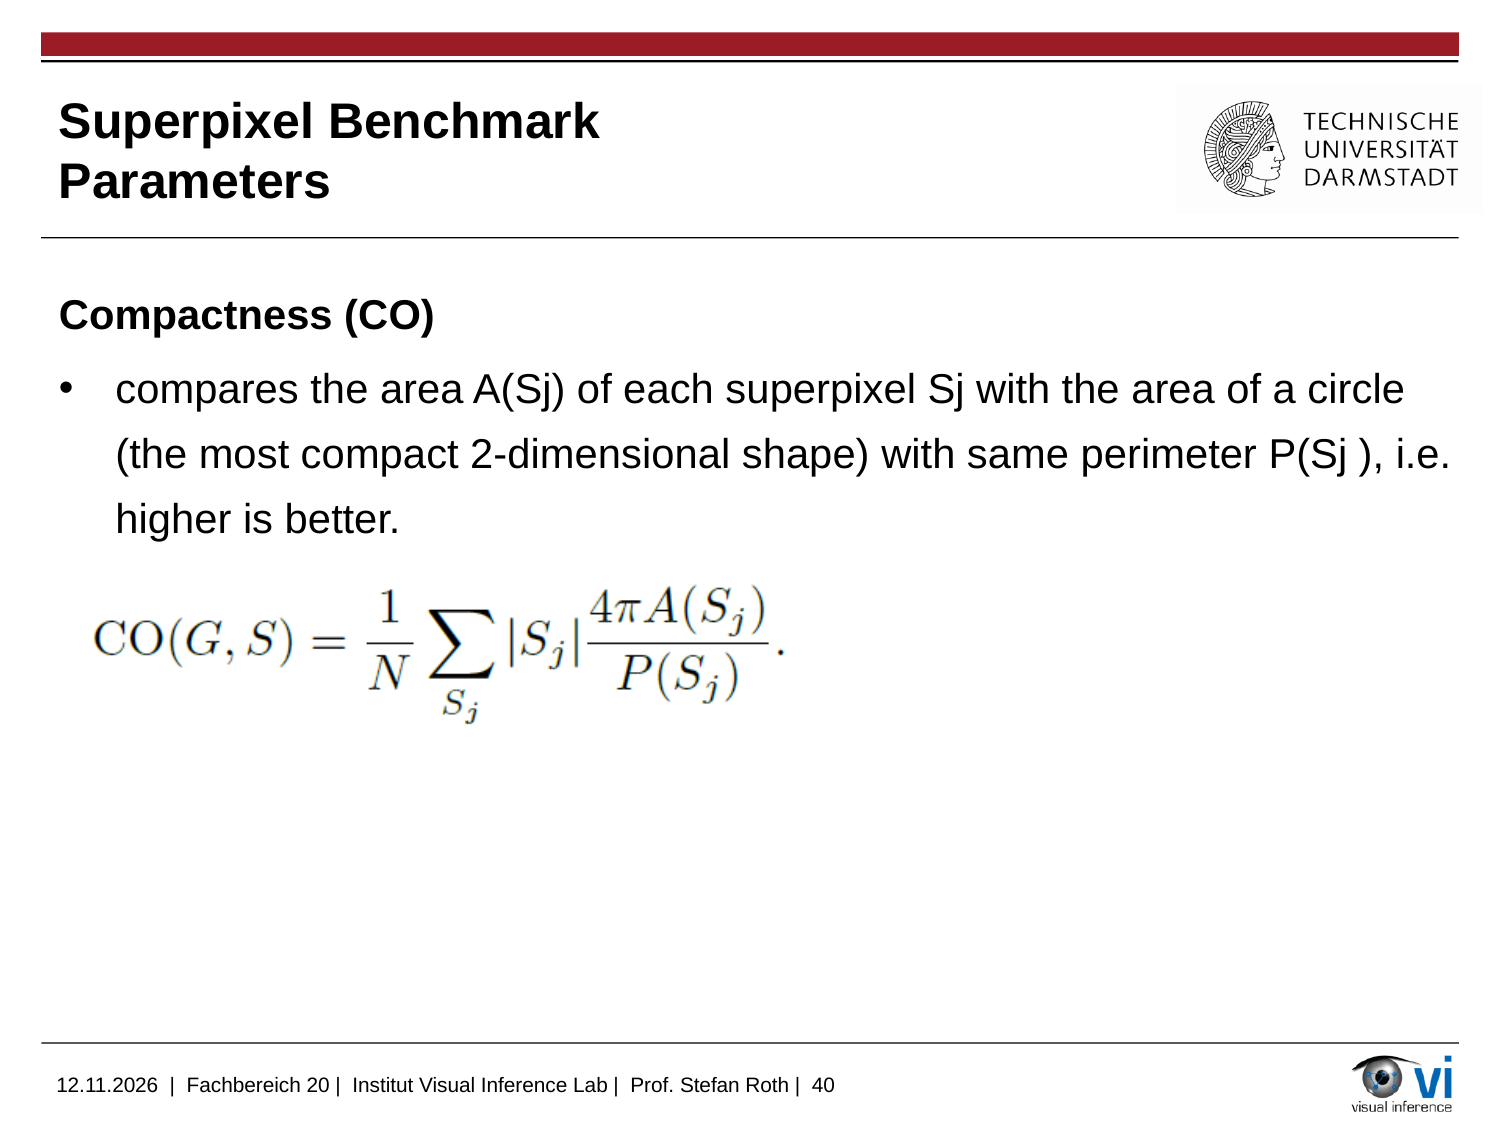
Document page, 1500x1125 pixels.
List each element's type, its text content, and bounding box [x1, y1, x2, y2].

picture [1351, 1055, 1500, 1112]
picture [76, 573, 795, 733]
title Superpixel Benchmark Parameters [58, 79, 1149, 218]
picture [1175, 84, 1483, 214]
list Compactness (CO) compares the area A(Sj) of each superpixel Sj with the area of a circle (the most compact 2-dimensional shape) with same perimeter P(Sj ), i.e. higher is better. [58, 265, 1459, 1001]
